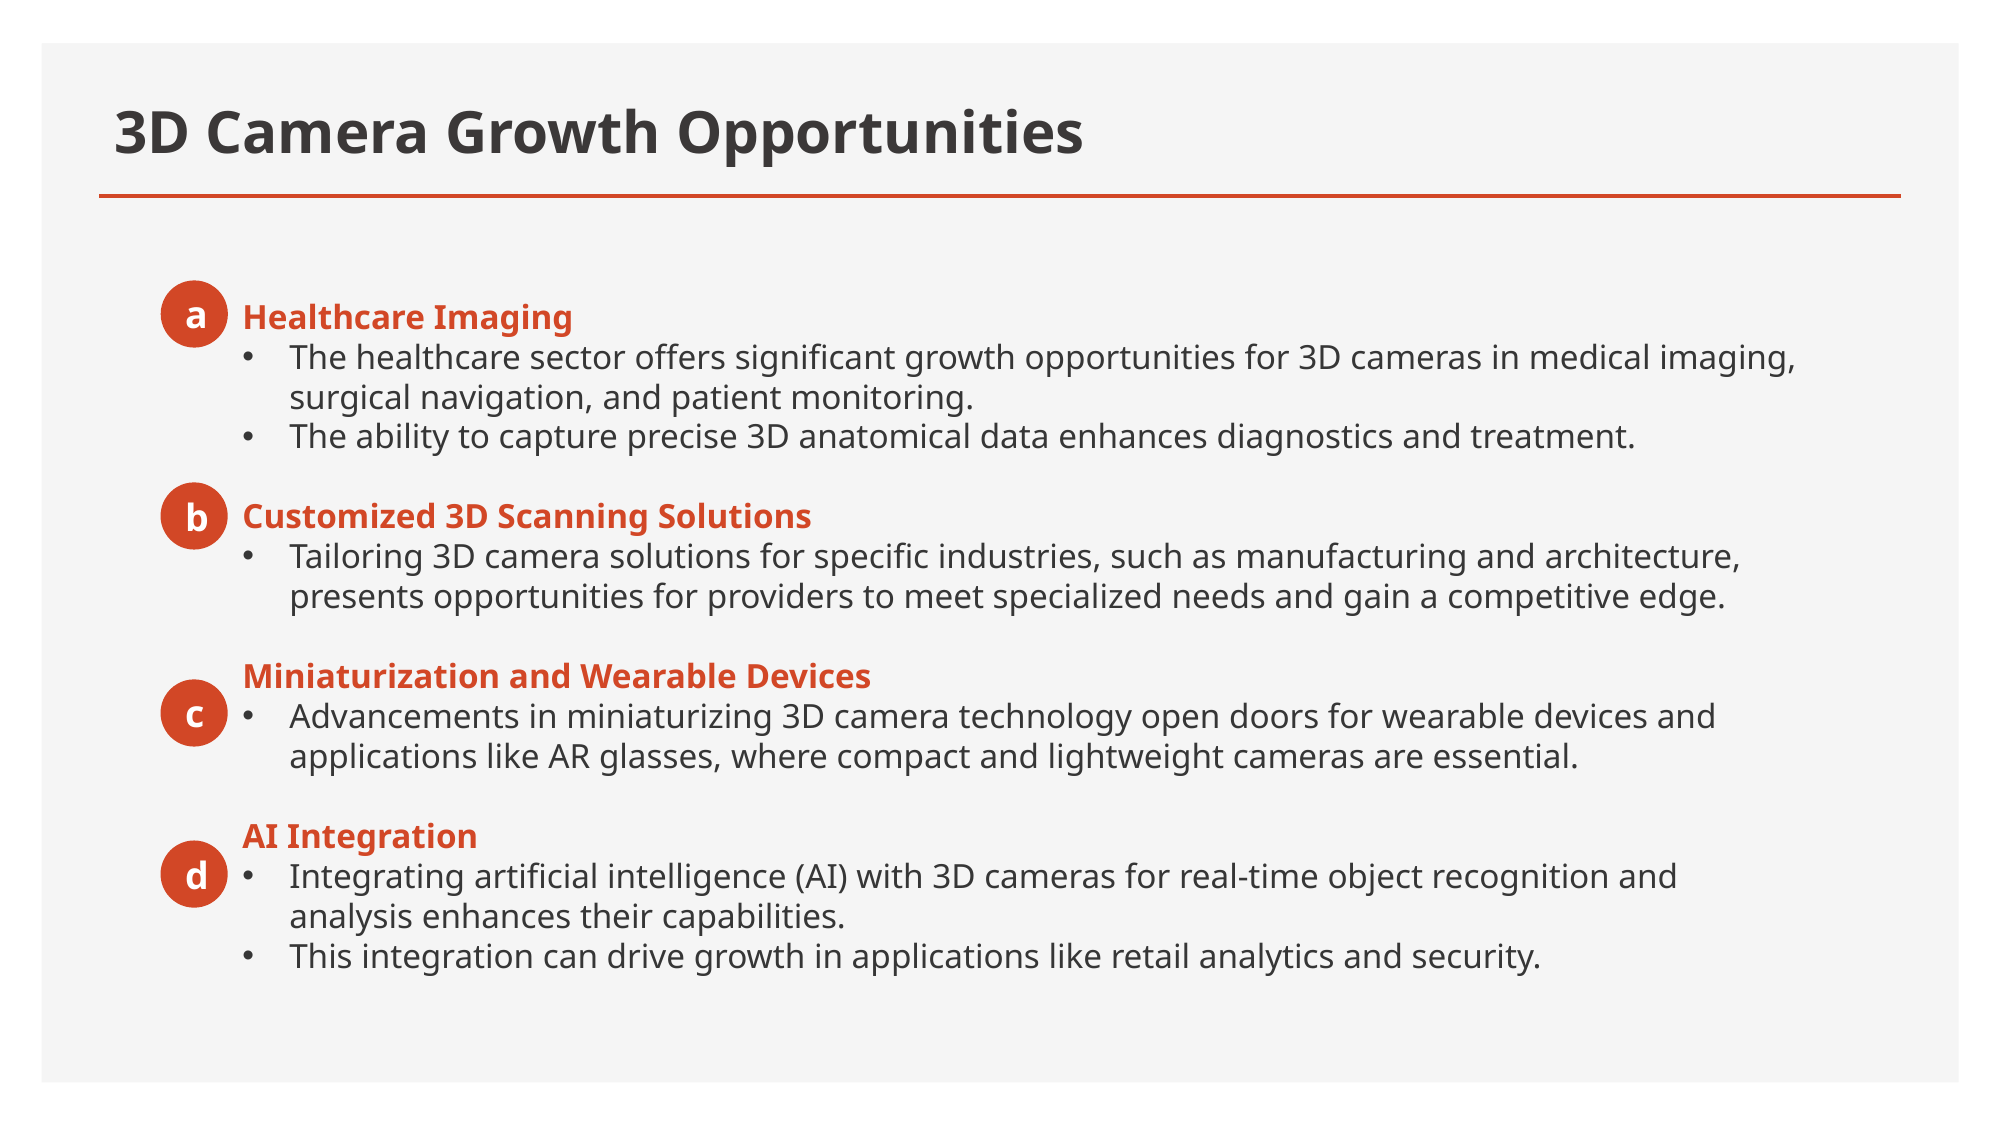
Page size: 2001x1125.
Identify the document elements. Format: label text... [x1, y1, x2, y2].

text_box a [159, 279, 227, 349]
text_box b [159, 481, 229, 551]
text_box Healthcare Imaging The healthcare sector offers significant growth opportunities for 3D cameras in medical imaging, surgical navigation, and patient monitoring. The ability to capture precise 3D anatomical data enhances diagnostics and treatment. Customized 3D Scanning Solutions Tailoring 3D camera solutions for specific industries, such as manufacturing and architecture, presents opportunities for providers to meet specialized needs and gain a competitive edge. Miniaturization and Wearable Devices Advancements in miniaturizing 3D camera technology open doors for wearable devices and applications like AR glasses, where compact and lightweight cameras are essential. AI Integration Integrating artificial intelligence (AI) with 3D cameras for real-time object recognition and analysis enhances their capabilities. This integration can drive growth in applications like retail analytics and security. [227, 288, 1818, 982]
title 3D Camera Growth Opportunities [99, 73, 1901, 197]
text_box d [159, 839, 229, 909]
text_box c [159, 678, 229, 748]
